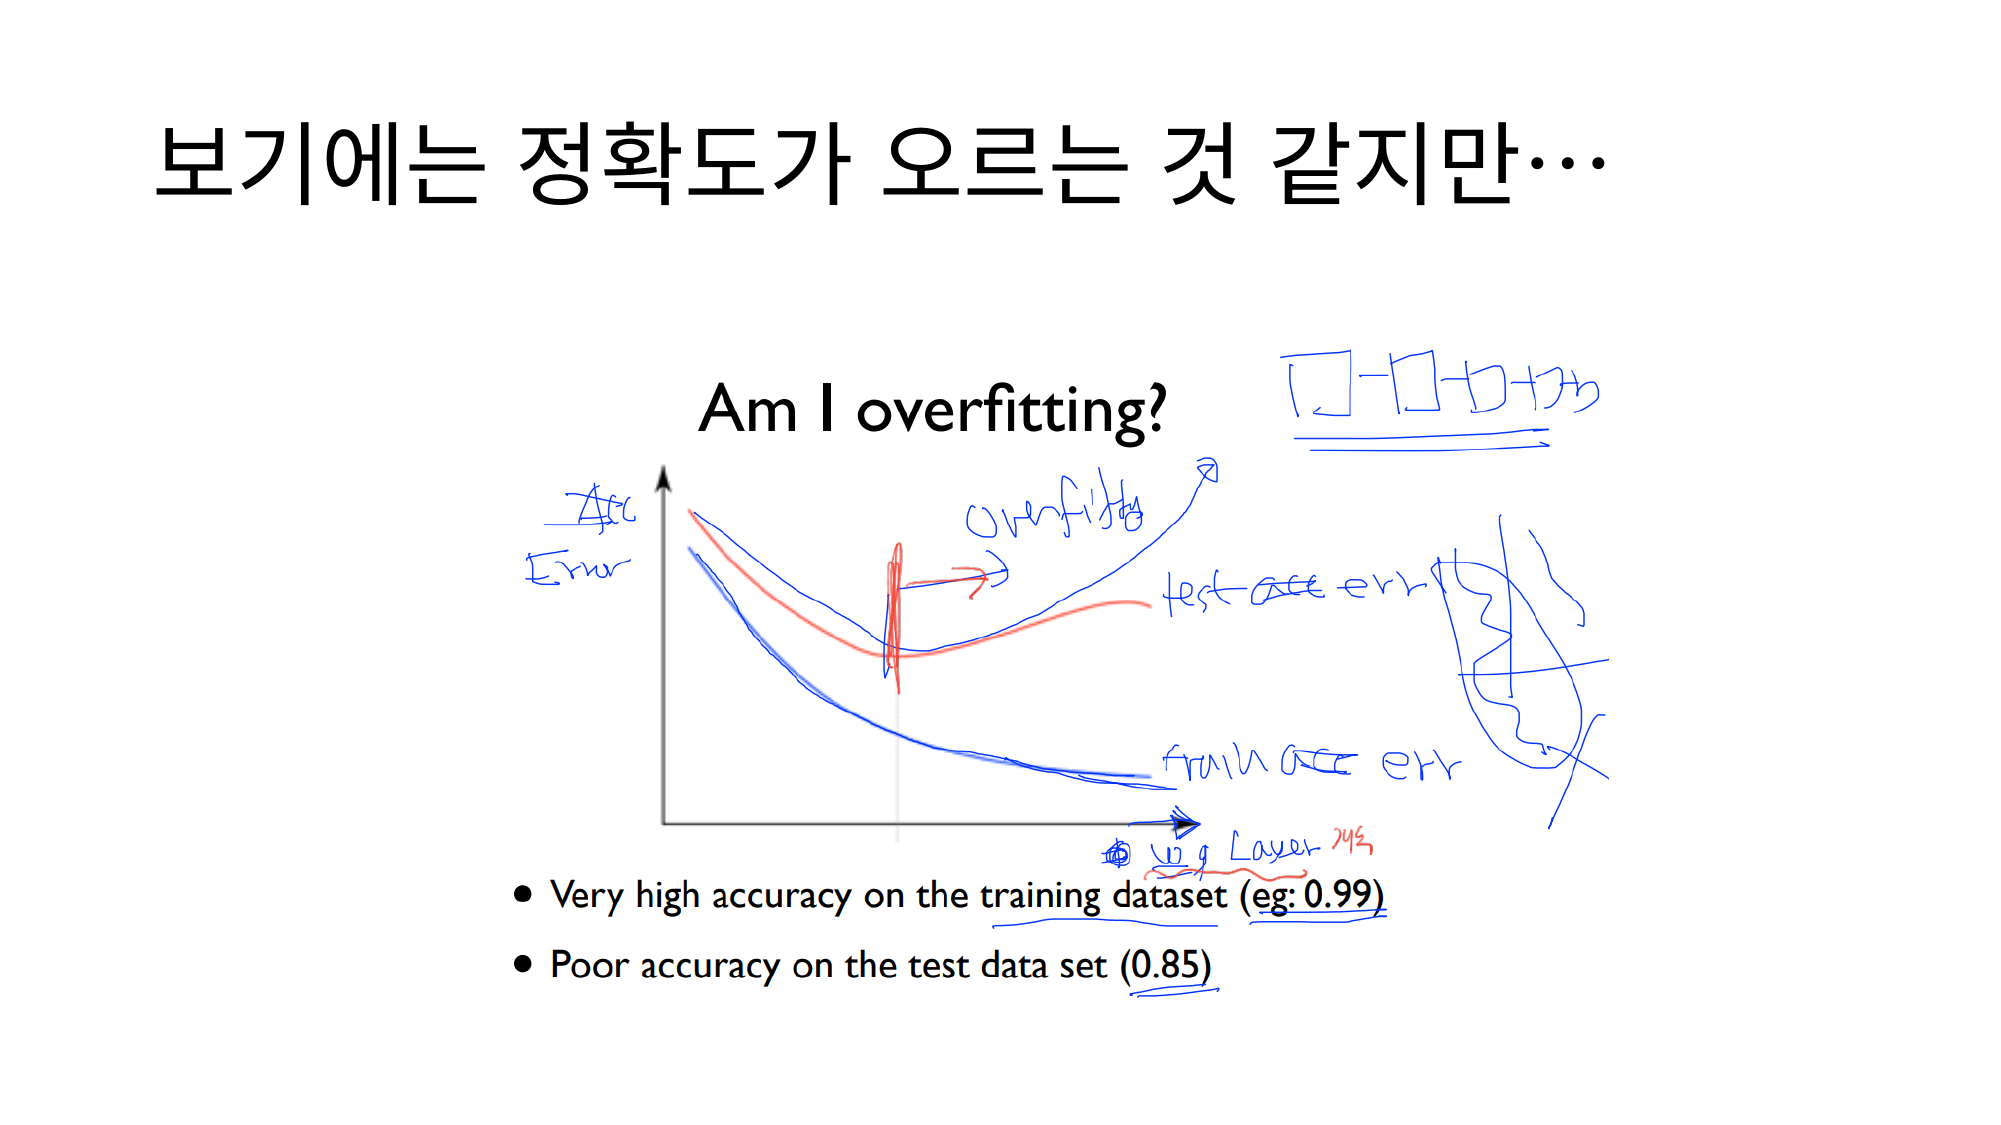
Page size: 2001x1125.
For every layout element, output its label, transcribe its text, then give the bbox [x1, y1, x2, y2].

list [391, 299, 1609, 1014]
title 보기에는 정확도가 오르는 것 같지만… [137, 59, 1863, 278]
